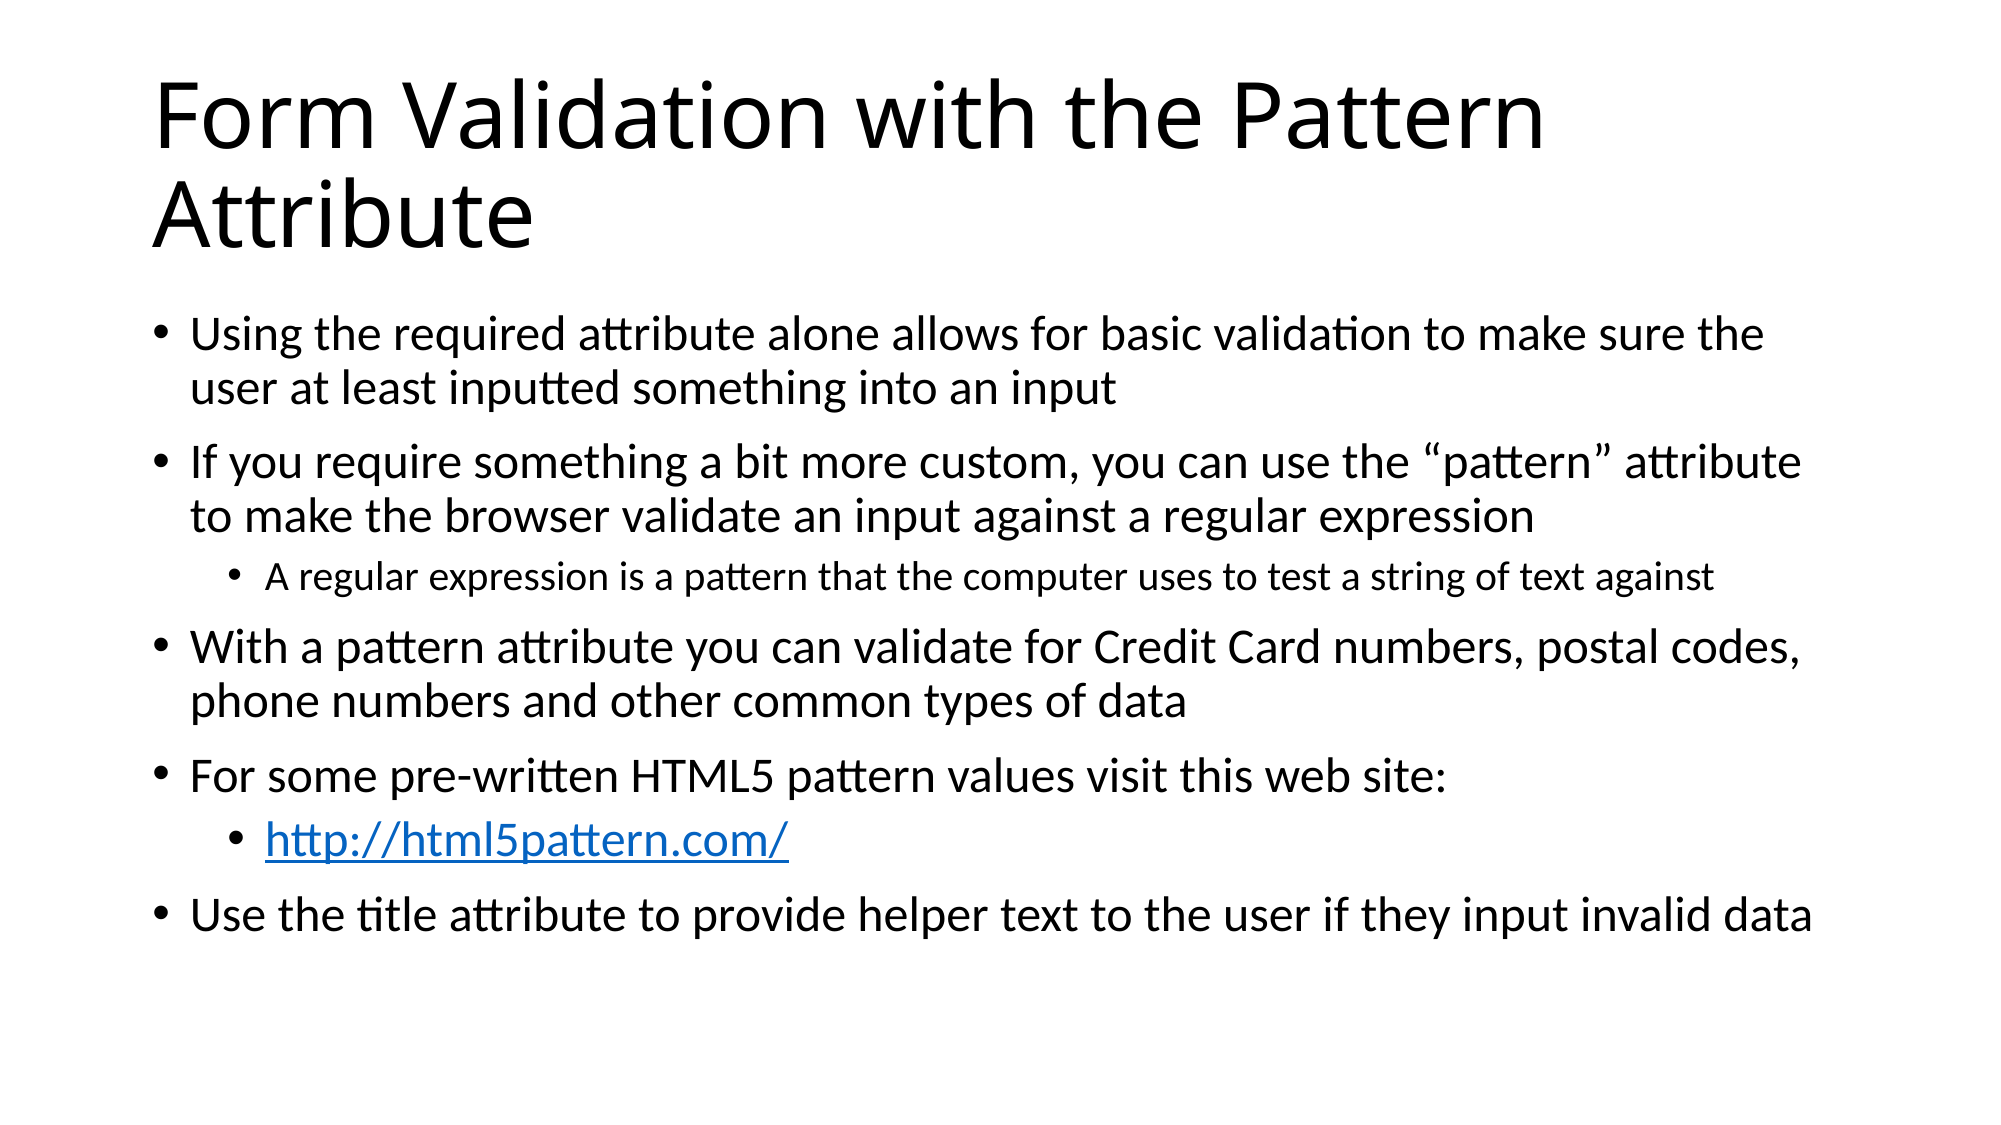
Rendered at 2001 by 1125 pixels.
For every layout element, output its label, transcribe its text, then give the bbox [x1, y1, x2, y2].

list Using the required attribute alone allows for basic validation to make sure the user at least inputted something into an input If you require something a bit more custom, you can use the “pattern” attribute to make the browser validate an input against a regular expression A regular expression is a pattern that the computer uses to test a string of text against With a pattern attribute you can validate for Credit Card numbers, postal codes, phone numbers and other common types of data For some pre-written HTML5 pattern values visit this web site: http://html5pattern.com/ Use the title attribute to provide helper text to the user if they input invalid data [137, 299, 1863, 1014]
title Form Validation with the Pattern Attribute [137, 59, 1863, 278]
